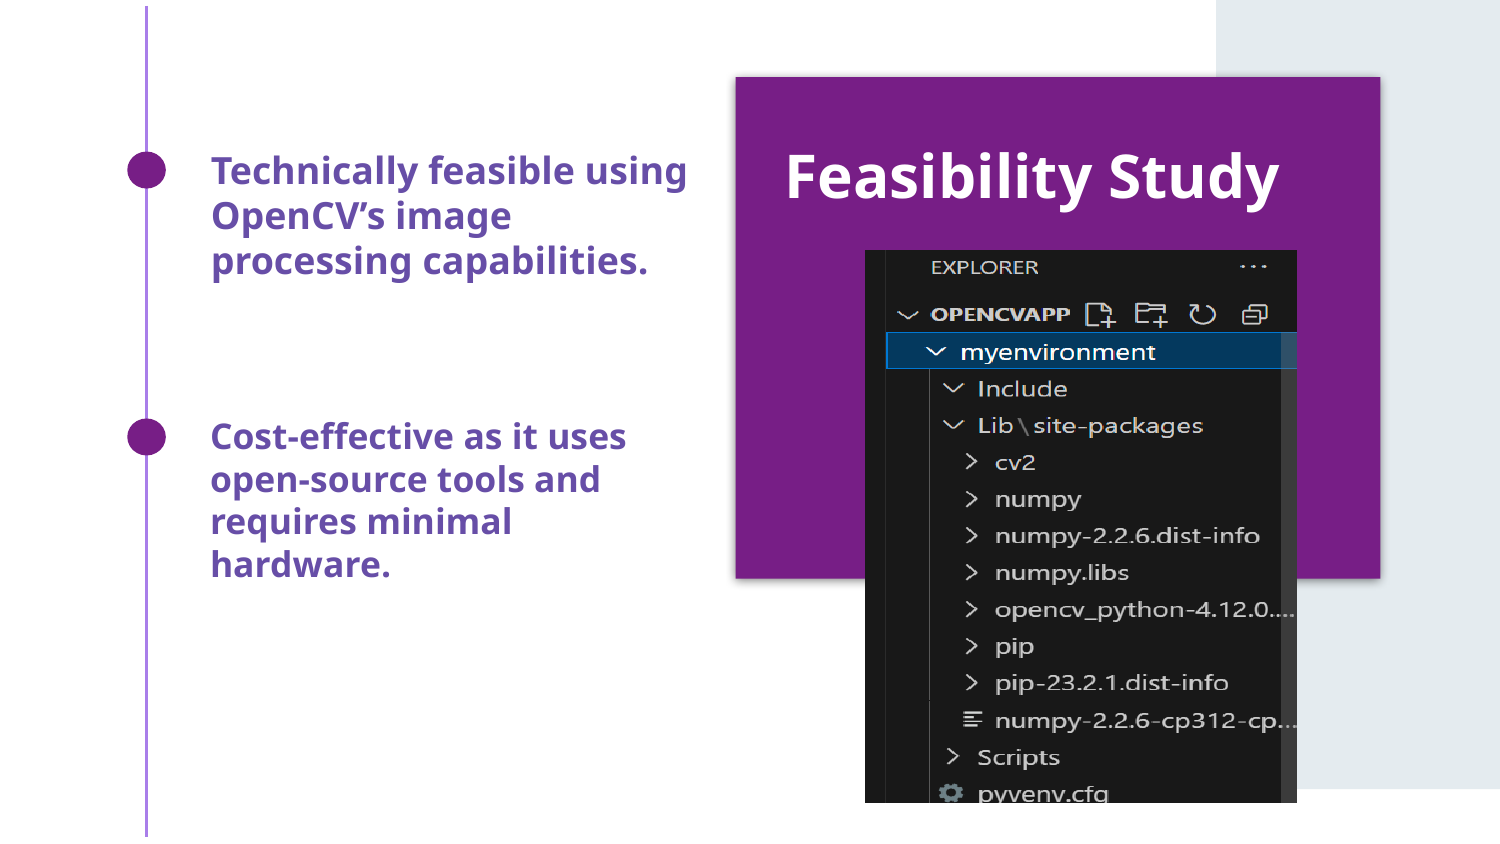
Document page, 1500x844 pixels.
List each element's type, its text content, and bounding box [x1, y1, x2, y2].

text_box [1216, 0, 1500, 790]
text_box [127, 419, 142, 455]
picture [865, 250, 1298, 803]
text_box [151, 419, 166, 455]
text_box Feasibility Study [769, 111, 1347, 547]
text_box [735, 77, 1381, 579]
text_box [127, 152, 142, 188]
text_box [151, 152, 166, 188]
text_box Technically feasible using OpenCV’s image processing capabilities. [195, 132, 705, 390]
text_box Cost-effective as it uses open-source tools and requires minimal hardware. [195, 399, 704, 803]
